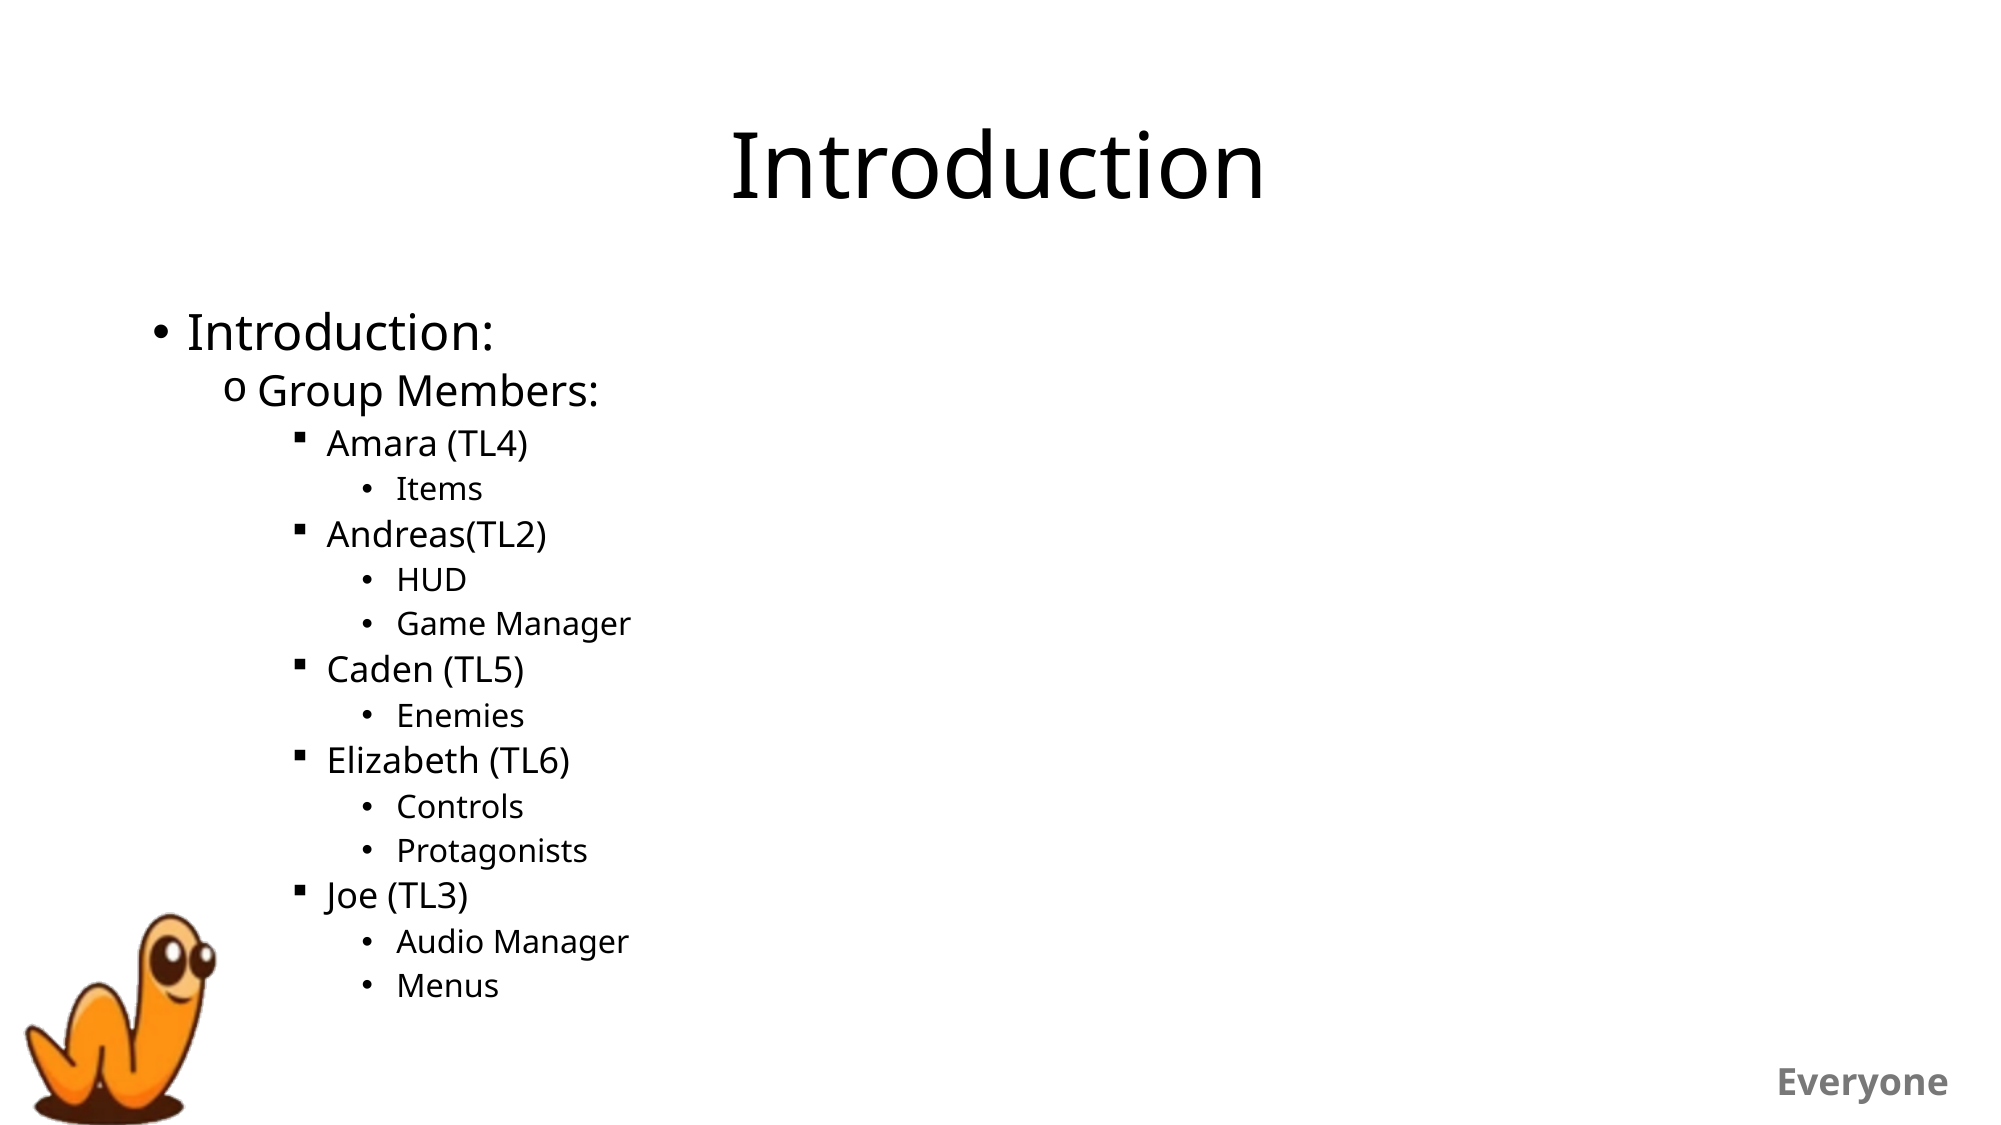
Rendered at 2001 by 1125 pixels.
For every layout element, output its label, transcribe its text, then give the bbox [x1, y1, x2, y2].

picture [0, 896, 283, 1125]
title Introduction [137, 59, 1863, 278]
list Introduction: Group Members: Amara (TL4) Items Andreas(TL2) HUD Game Manager Caden (TL5) Enemies Elizabeth (TL6) Controls Protagonists Joe (TL3) Audio Manager Menus [137, 299, 1863, 1014]
footer Everyone [1755, 1050, 1971, 1110]
